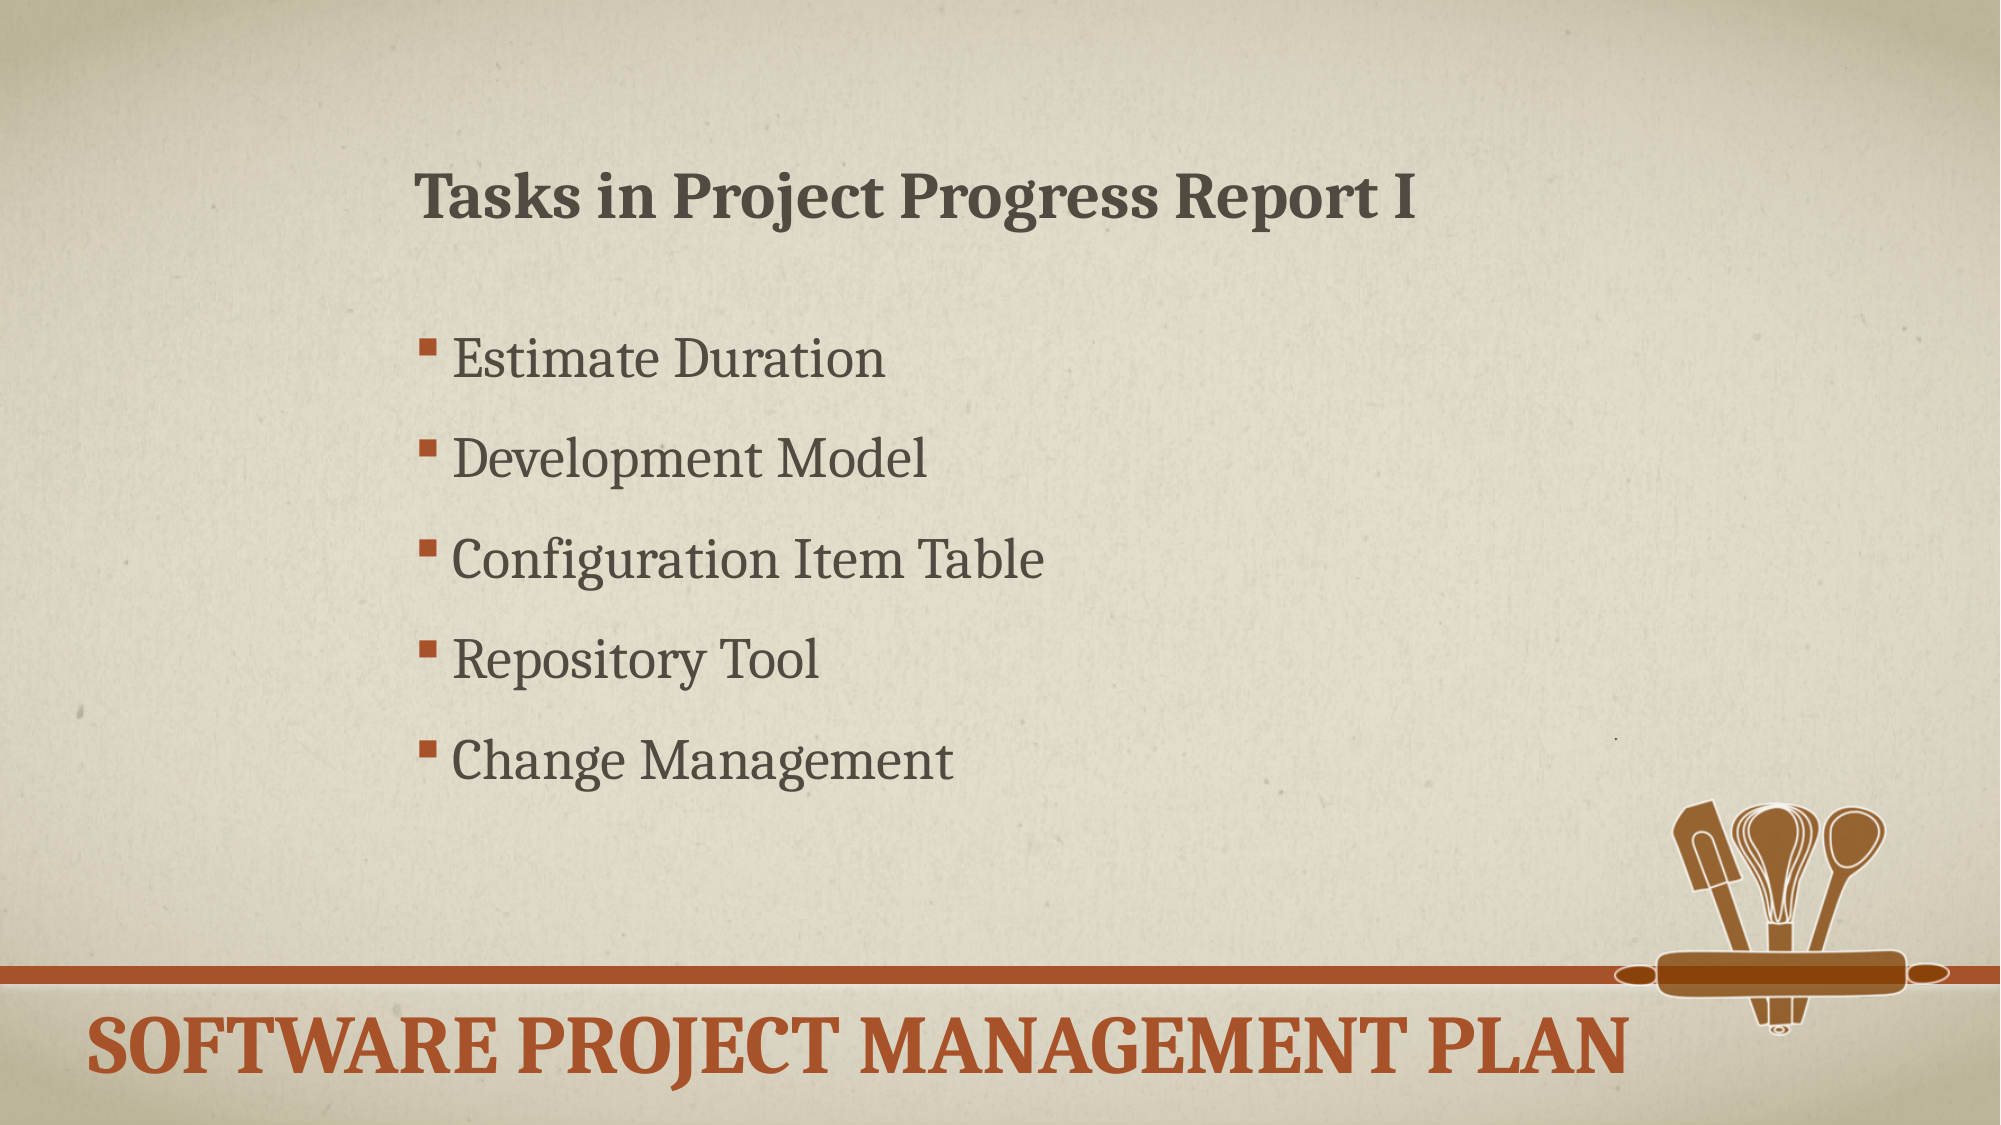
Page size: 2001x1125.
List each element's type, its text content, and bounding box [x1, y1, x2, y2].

text_box Tasks in Project Progress Report I Estimate Duration Development Model Configuration Item Table Repository Tool Change Management [392, 144, 1544, 909]
text_box Software project management plan [73, 994, 1712, 1094]
picture [0, 0, 2001, 1125]
